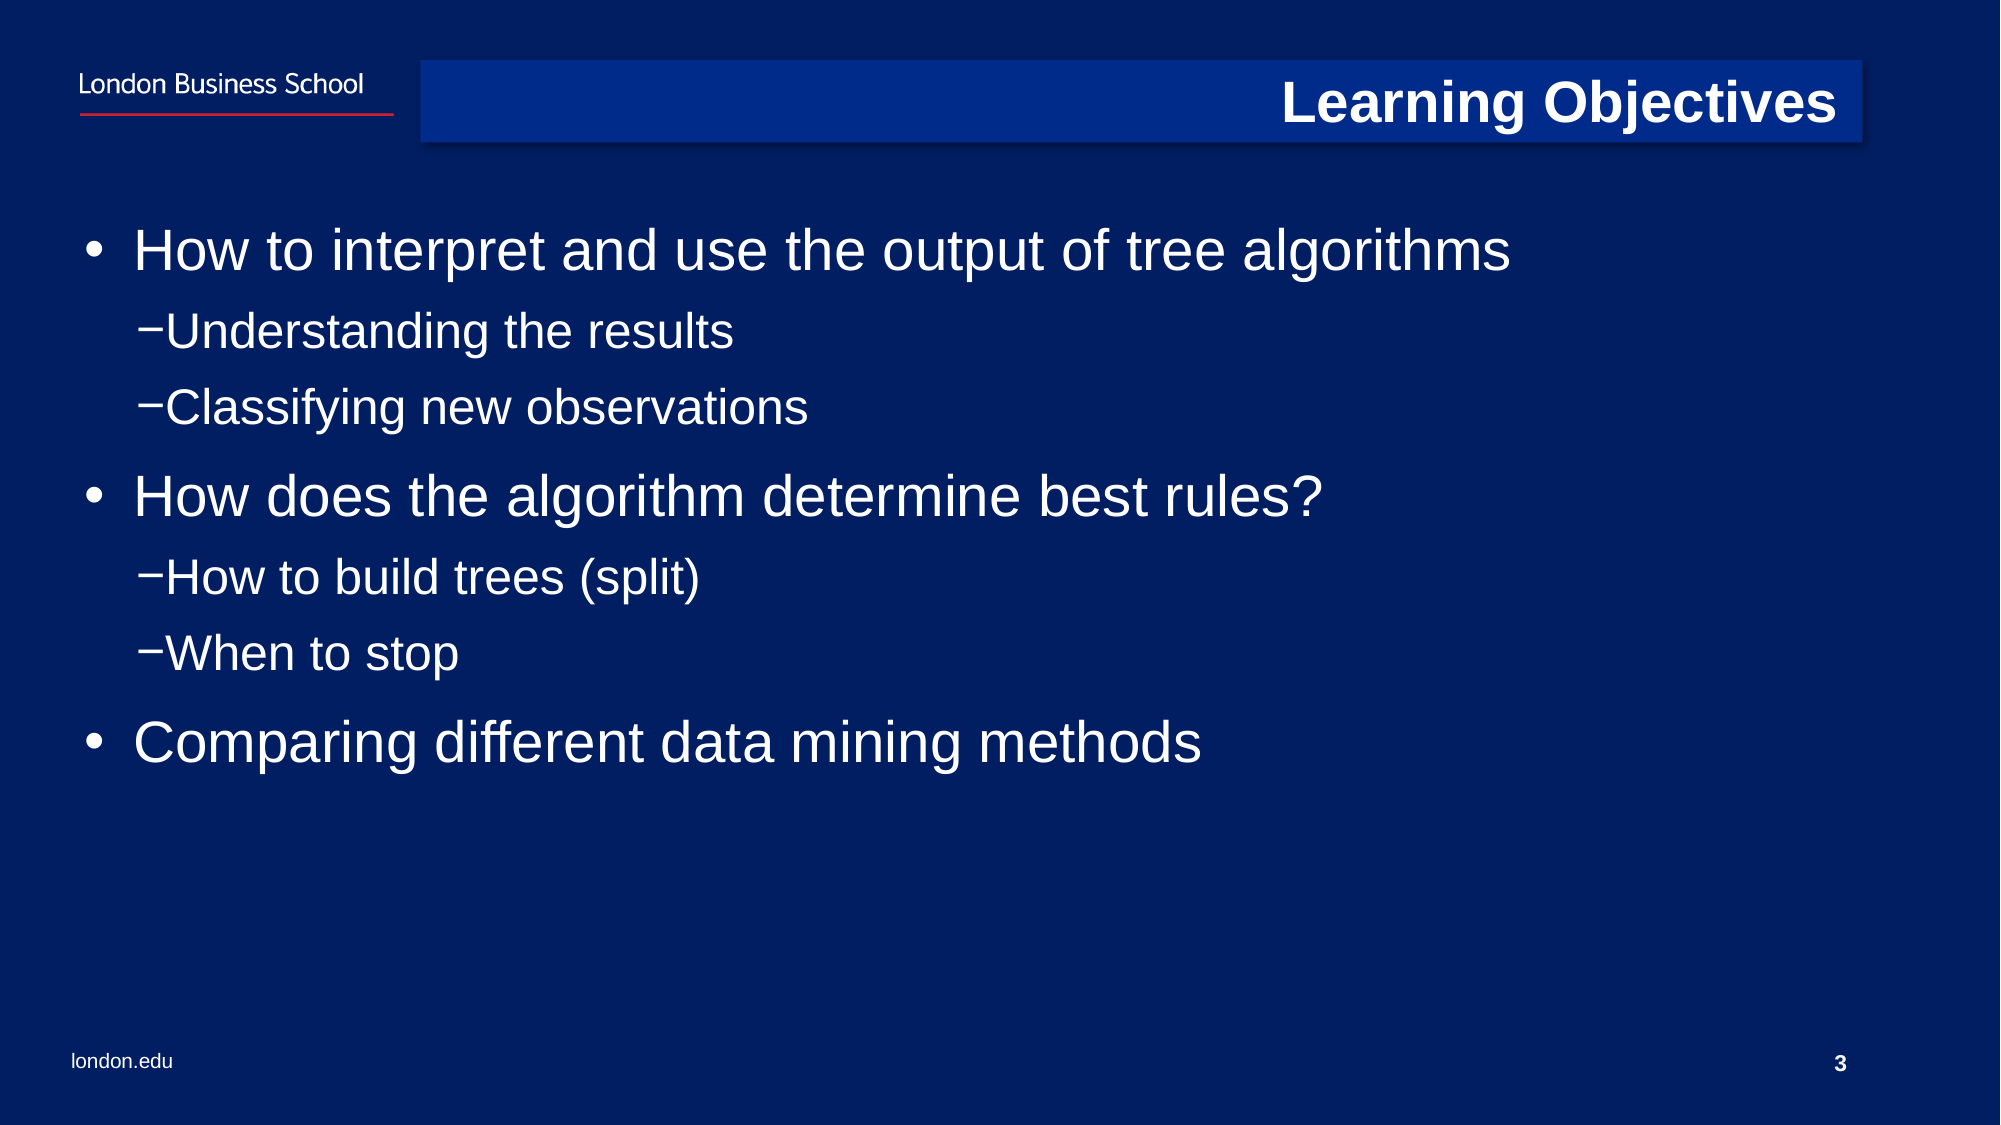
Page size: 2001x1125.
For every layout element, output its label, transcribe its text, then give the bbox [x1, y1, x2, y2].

title Learning Objectives [420, 59, 1863, 143]
list How to interpret and use the output of tree algorithms Understanding the results Classifying new observations How does the algorithm determine best rules? How to build trees (split) When to stop Comparing different data mining methods [84, 208, 1916, 905]
picture [66, 59, 394, 137]
